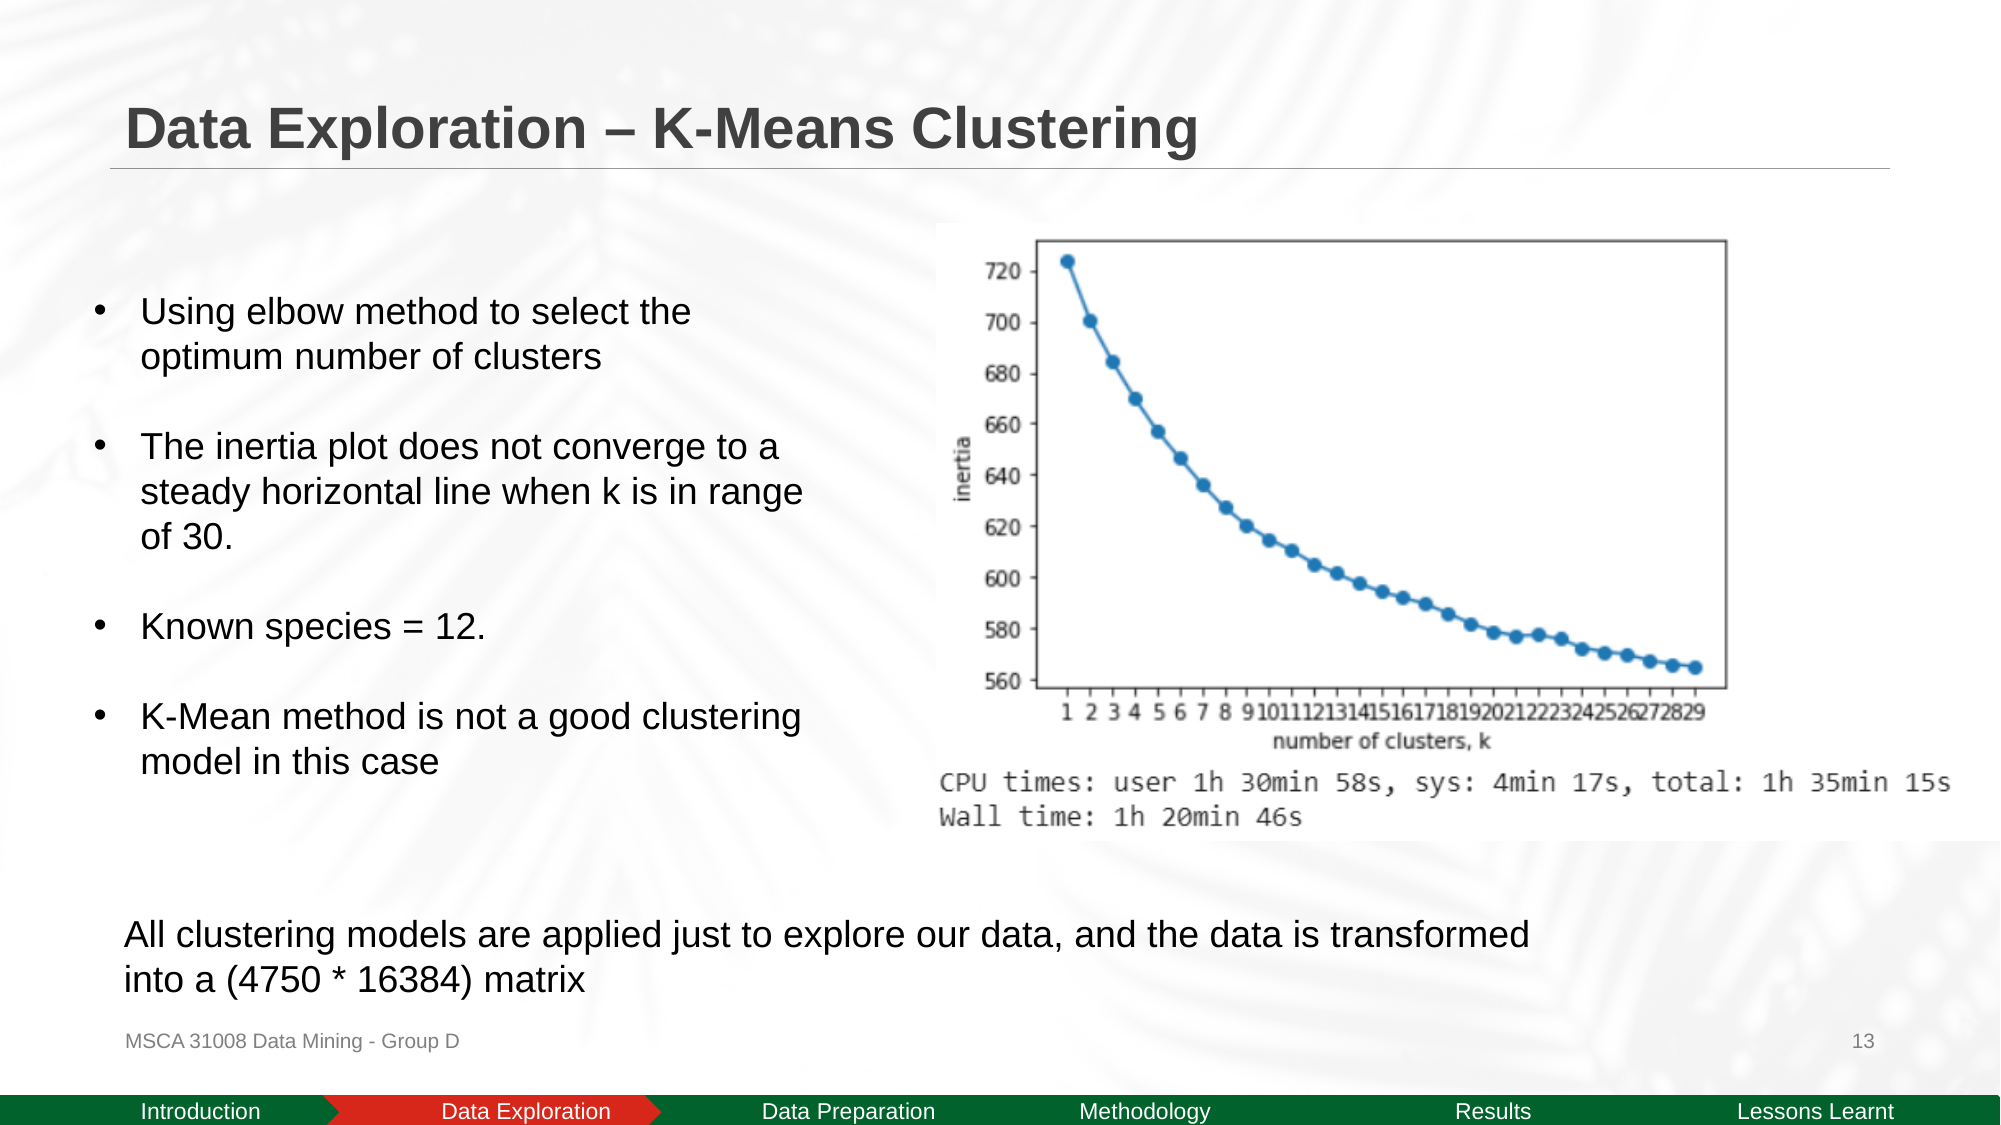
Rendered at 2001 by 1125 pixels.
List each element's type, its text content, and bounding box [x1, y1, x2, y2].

slide_number 13 [1412, 1023, 1890, 1058]
text_box All clustering models are applied just to explore our data, and the data is transformed into a (4750 * 16384) matrix [109, 902, 1613, 1008]
text_box Using elbow method to select the optimum number of clusters The inertia plot does not converge to a steady horizontal line when k is in range of 30. Known species = 12. K-Mean method is not a good clustering model in this case [78, 279, 857, 835]
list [936, 223, 2000, 841]
title Data Exploration – K-Means Clustering [109, 0, 1890, 169]
footer MSCA 31008 Data Mining - Group D [109, 1023, 790, 1058]
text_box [0, 1095, 2000, 1125]
